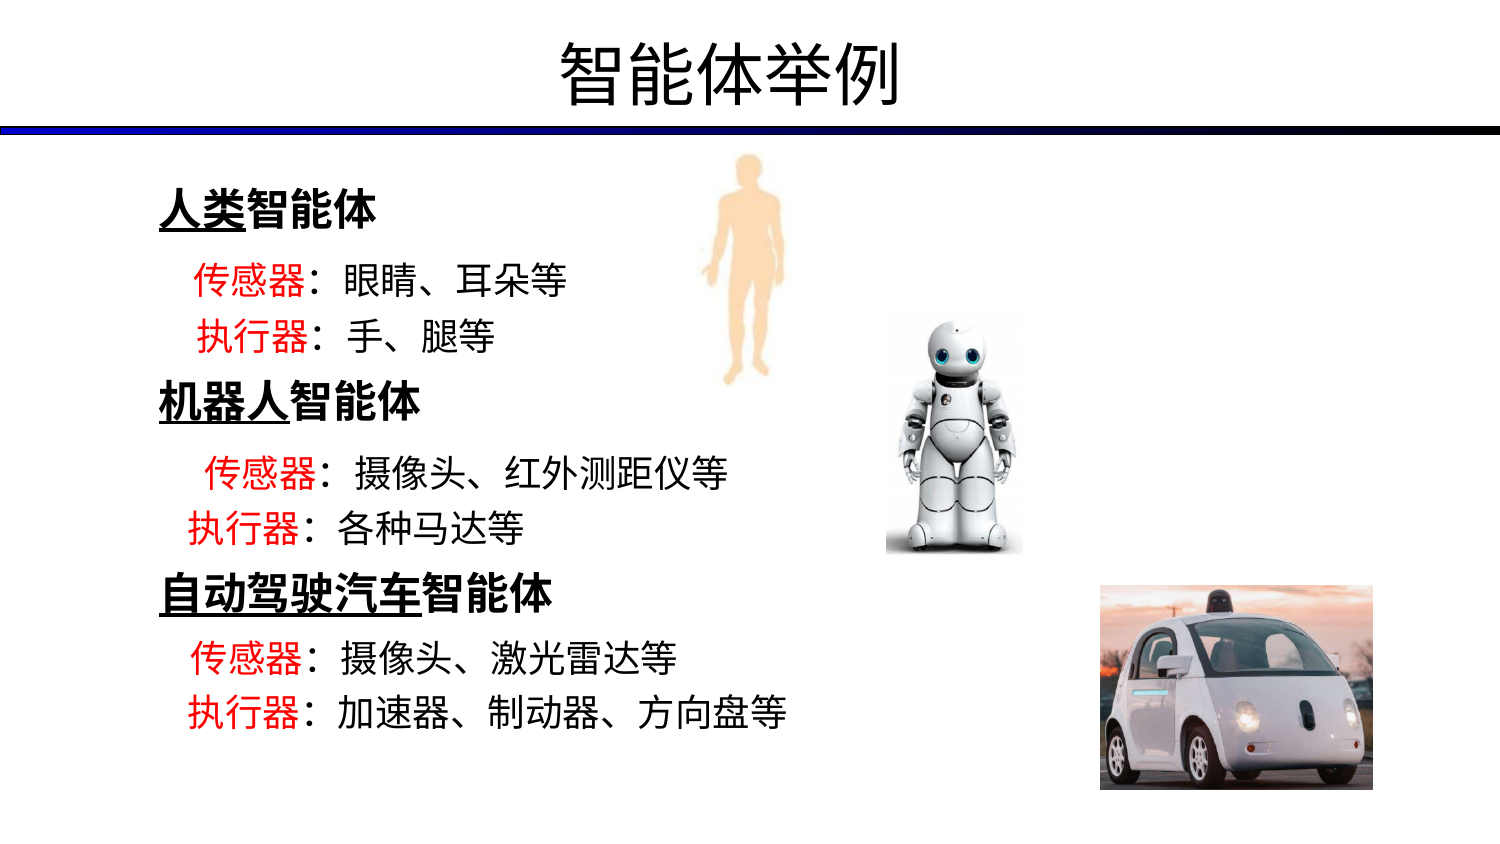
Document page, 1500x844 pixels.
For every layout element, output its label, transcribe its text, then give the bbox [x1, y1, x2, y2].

text_box 人类智能体 传感器：眼睛、耳朵等 执行器：手、腿等 机器人智能体 传感器：摄像头、红外测距仪等 执行器：各种马达等 自动驾驶汽车智能体 传感器：摄像头、激光雷达等 执行器：加速器、制动器、方向盘等 [87, 167, 1107, 788]
picture [1099, 585, 1373, 790]
text_box 智能体举例 [223, 24, 1237, 166]
picture [692, 146, 808, 389]
picture [886, 312, 1023, 562]
